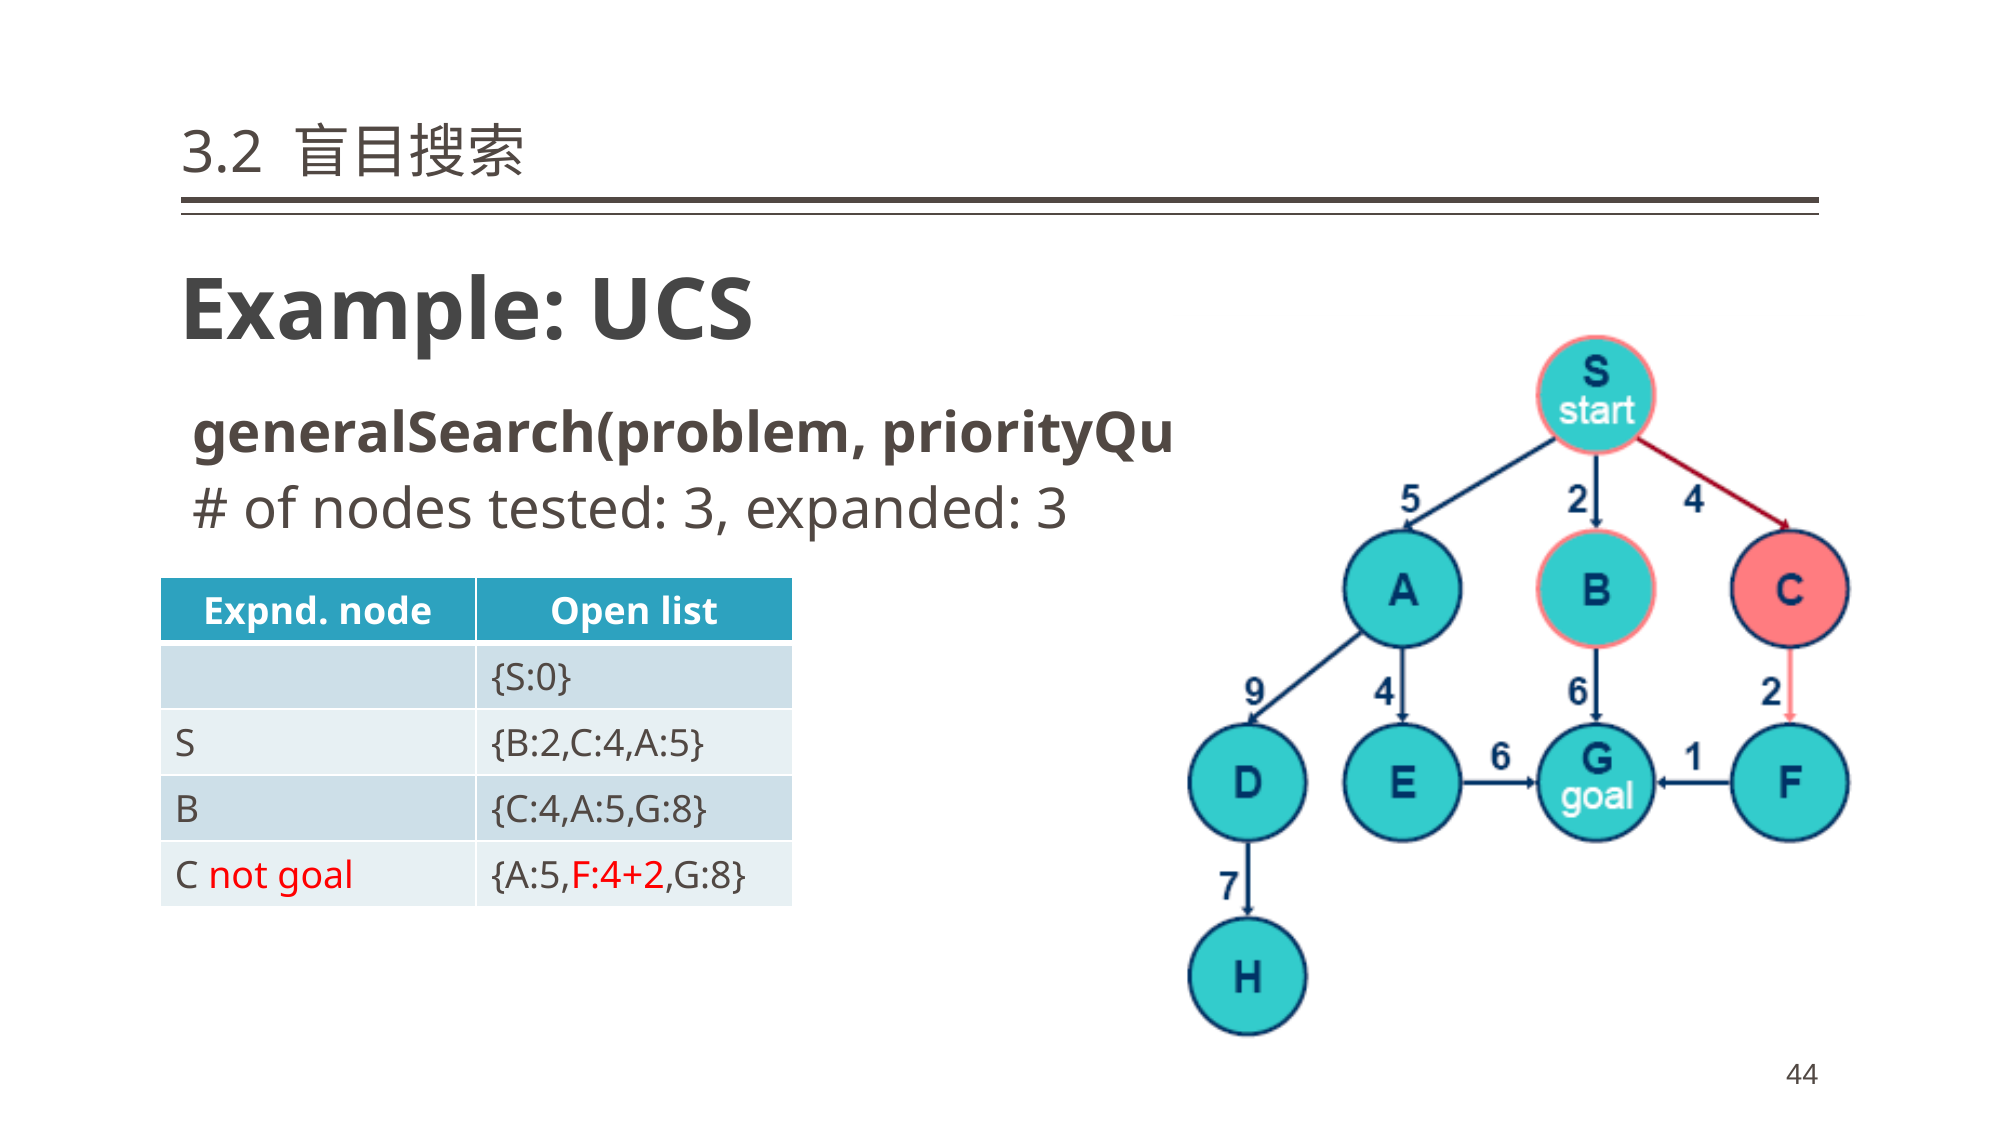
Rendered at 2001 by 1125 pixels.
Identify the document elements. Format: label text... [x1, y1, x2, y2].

slide_number 44 [1518, 1053, 1819, 1103]
title 3.2 盲目搜索 [181, 12, 1819, 193]
table_header Open list [477, 578, 792, 640]
table_cell {A:5,F:4+2,G:8} [477, 842, 792, 906]
table_cell {B:2,C:4,A:5} [477, 710, 792, 774]
text_box Example: UCS [164, 211, 1515, 400]
table_cell S [161, 710, 475, 774]
picture [1173, 314, 1865, 1043]
table_cell B [161, 776, 475, 840]
table_header Expnd. node [161, 578, 475, 640]
table_cell [161, 646, 475, 708]
table_cell {S:0} [477, 646, 792, 708]
text_box generalSearch(problem, priorityQueue) # of nodes tested: 3, expanded: 3 [159, 389, 1167, 568]
table_cell C not goal [161, 842, 475, 906]
table_cell {C:4,A:5,G:8} [477, 776, 792, 840]
